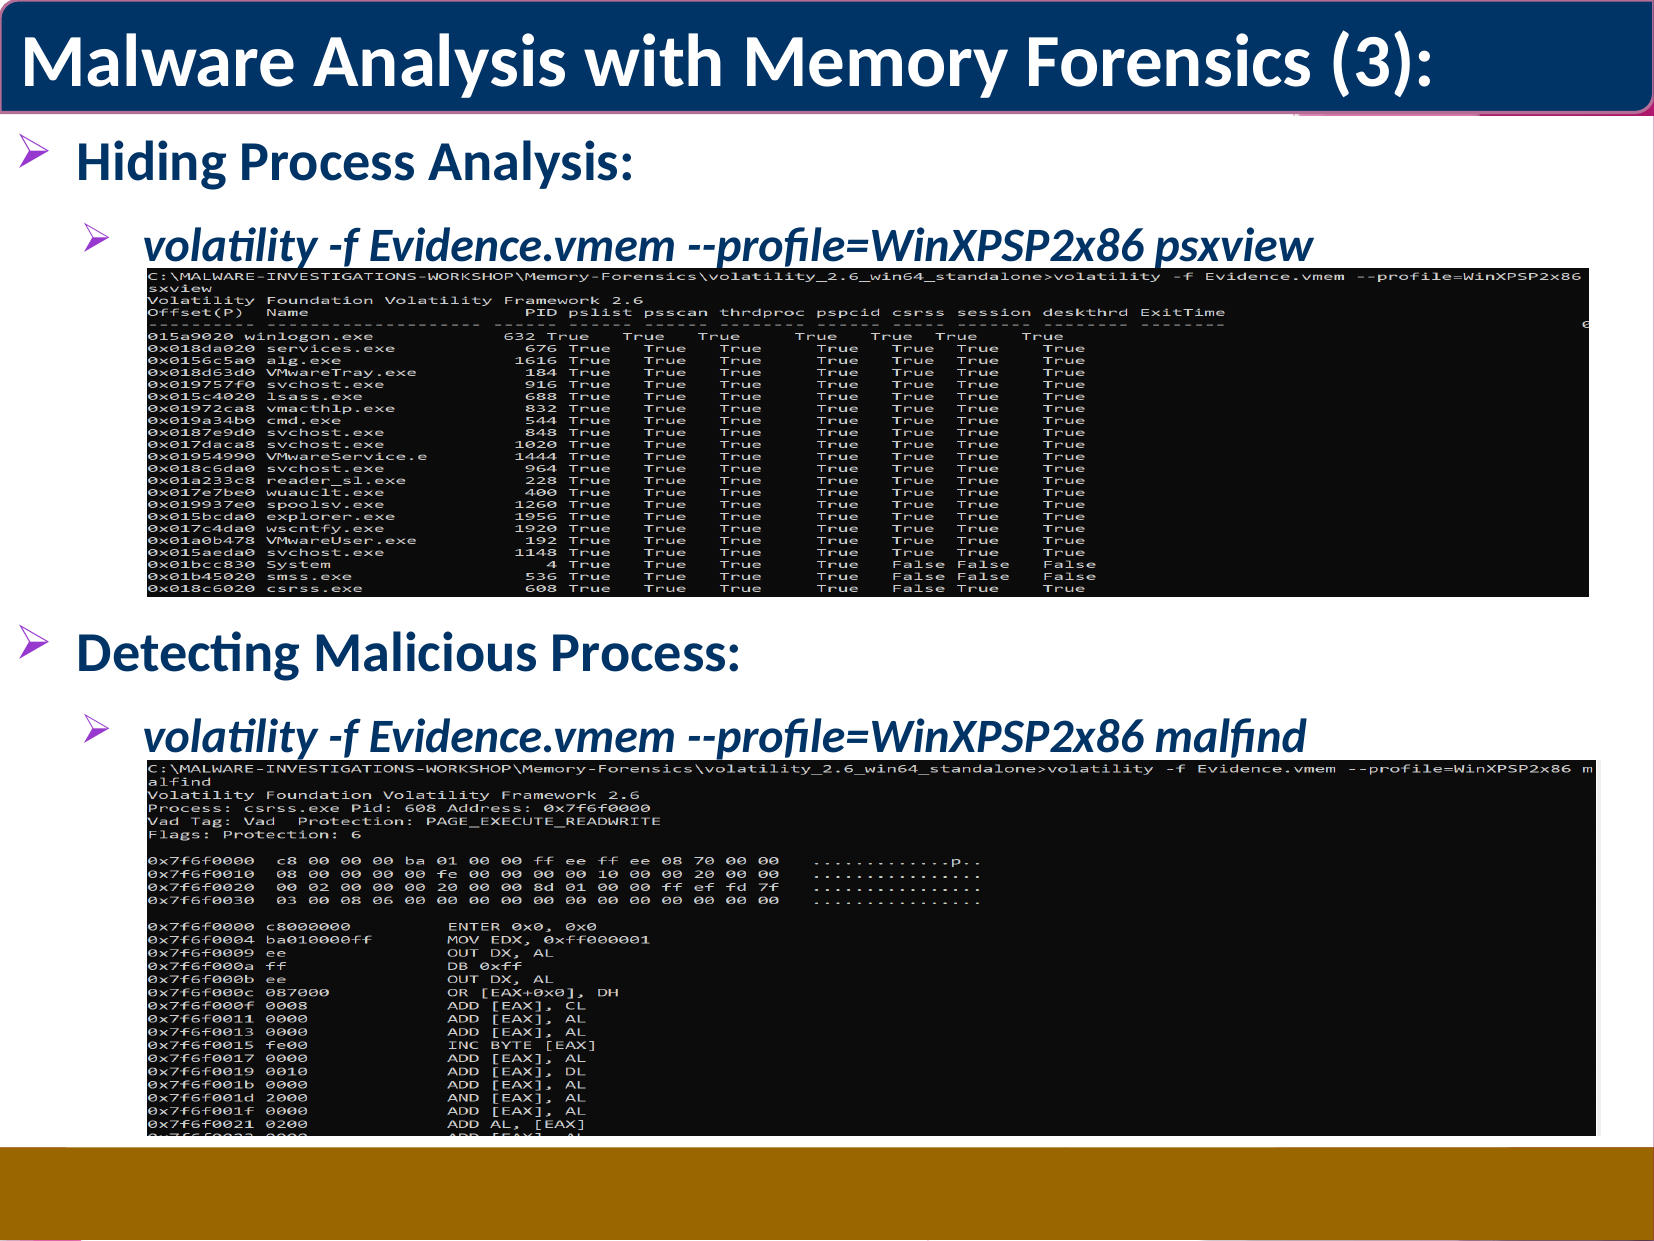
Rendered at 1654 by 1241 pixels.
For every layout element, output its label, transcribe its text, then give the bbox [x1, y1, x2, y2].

picture [146, 267, 1589, 597]
text_box Hiding Process Analysis: volatility -f Evidence.vmem --profile=WinXPSP2x86 psxview Detecting Malicious Process: volatility -f Evidence.vmem --profile=WinXPSP2x86 malfind [0, 116, 1654, 1147]
text_box [0, 1147, 1654, 1240]
text_box Malware Analysis with Memory Forensics (3): [0, 0, 1654, 115]
picture [146, 760, 1601, 1137]
